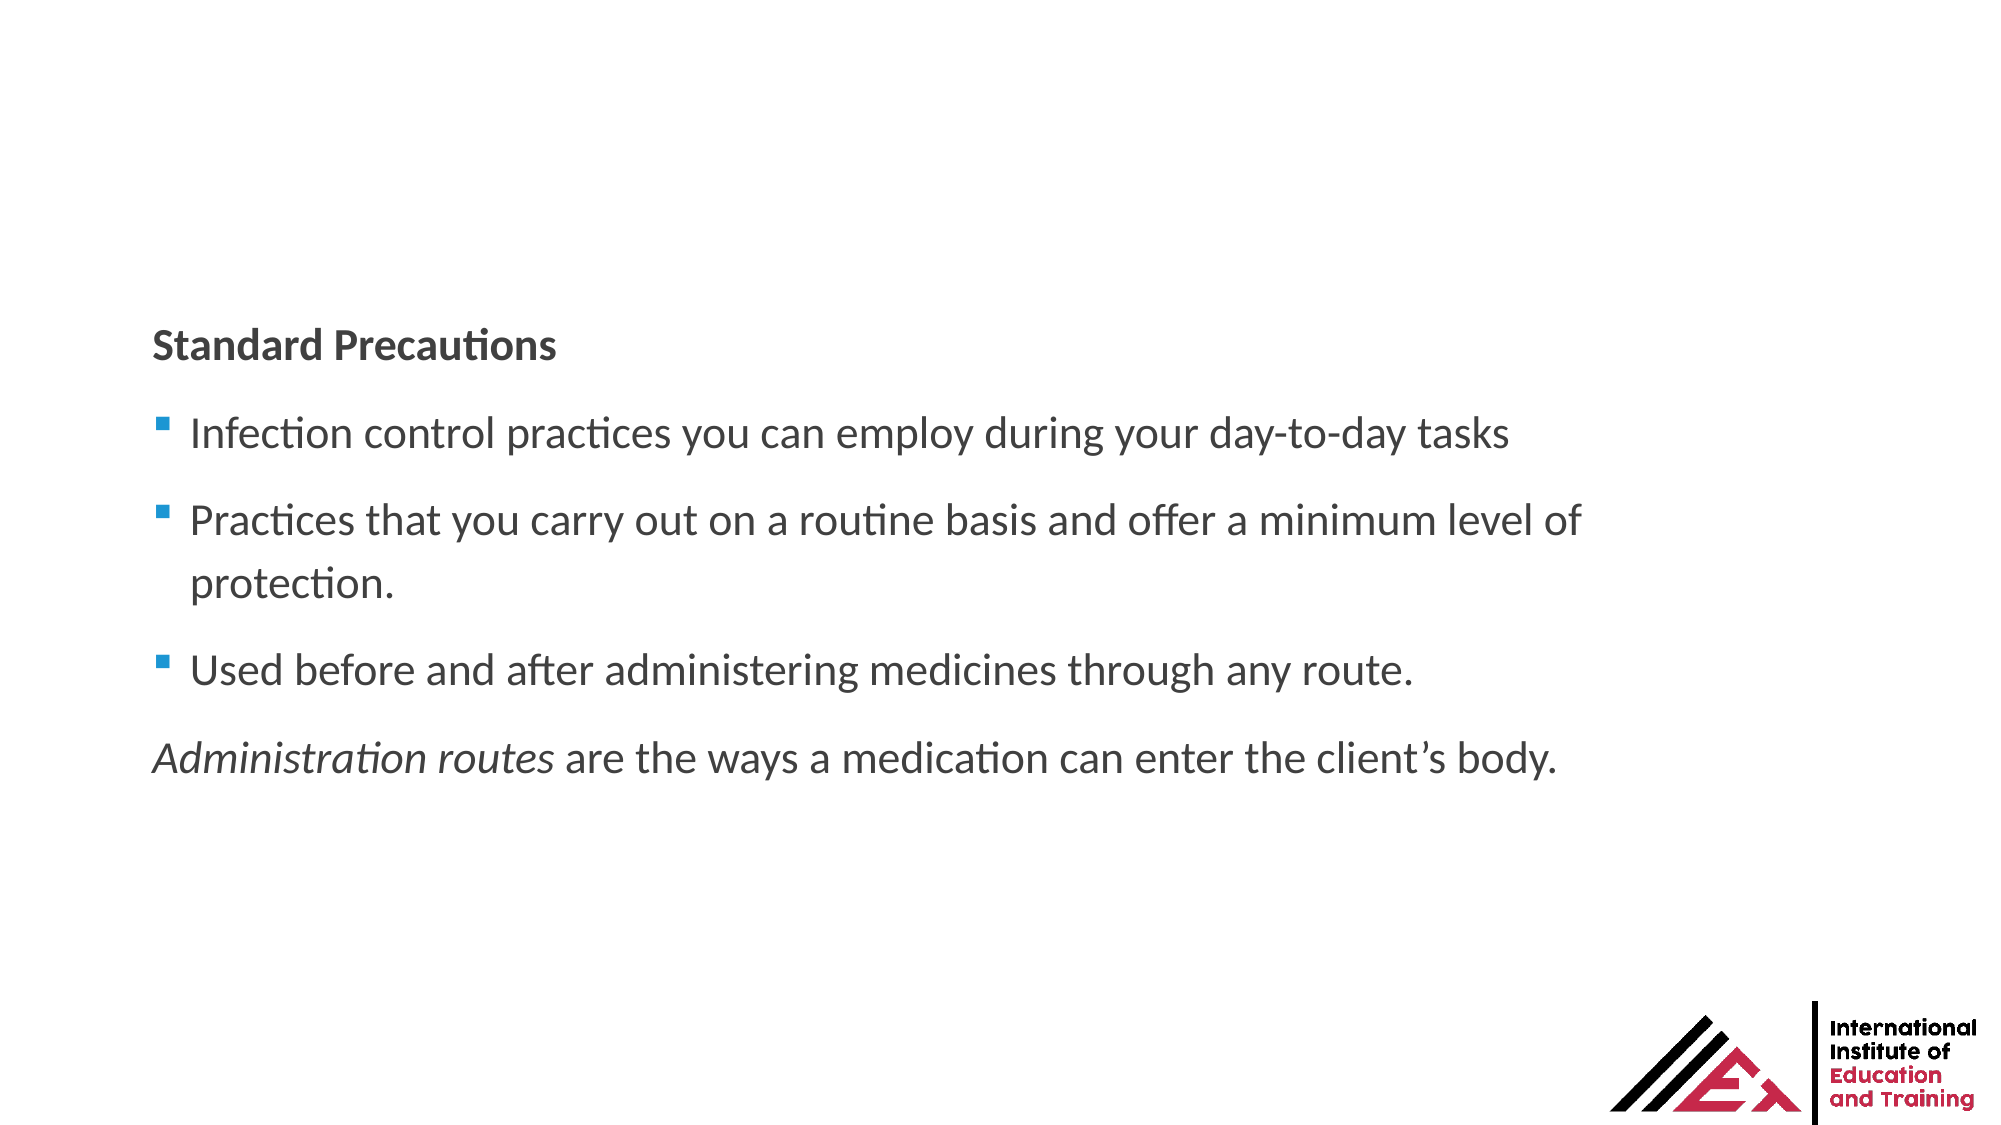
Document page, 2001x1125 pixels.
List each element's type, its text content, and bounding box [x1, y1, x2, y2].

list Standard Precautions Infection control practices you can employ during your day-to-day tasks Practices that you carry out on a routine basis and offer a minimum level of protection. Used before and after administering medicines through any route. Administration routes are the ways a medication can enter the client’s body. [137, 299, 1793, 1014]
picture [1609, 1001, 1976, 1125]
